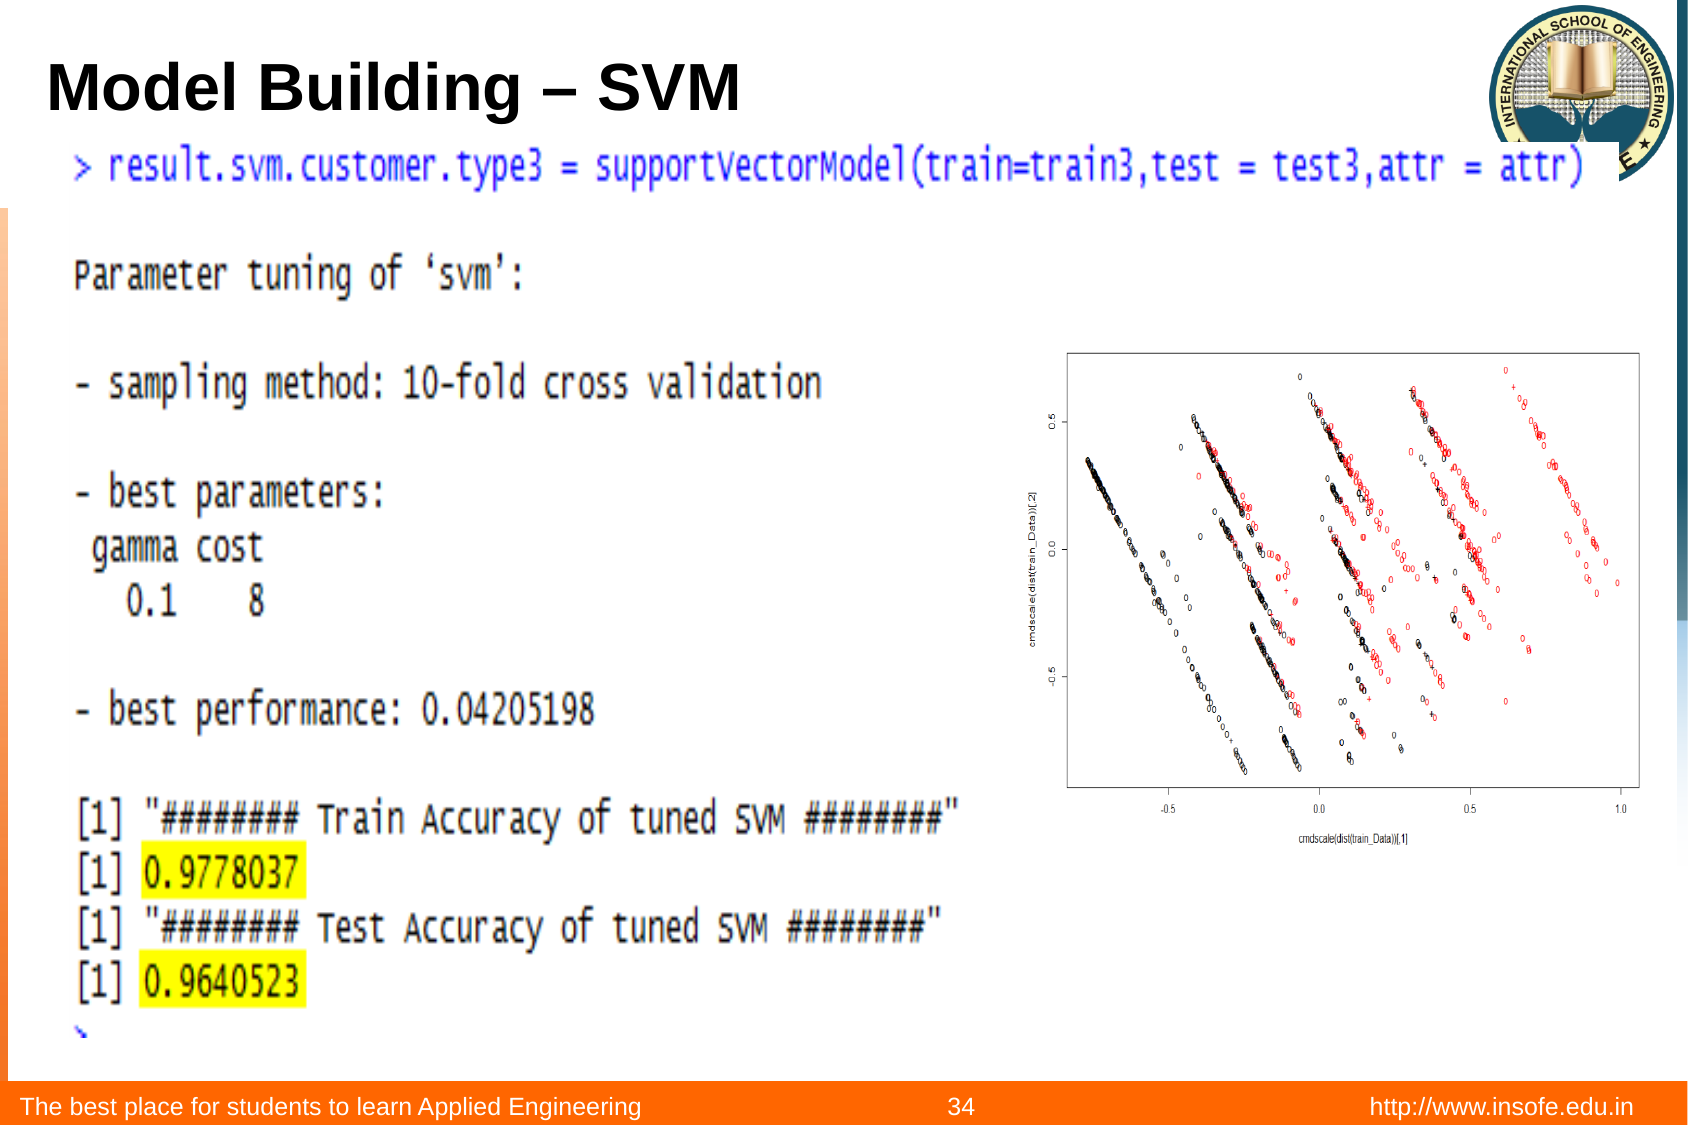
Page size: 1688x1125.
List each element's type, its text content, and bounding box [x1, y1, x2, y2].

title Model Building – SVM [31, 24, 1379, 143]
picture [1677, 0, 1688, 866]
picture [0, 208, 8, 1081]
picture [68, 5, 1674, 1038]
